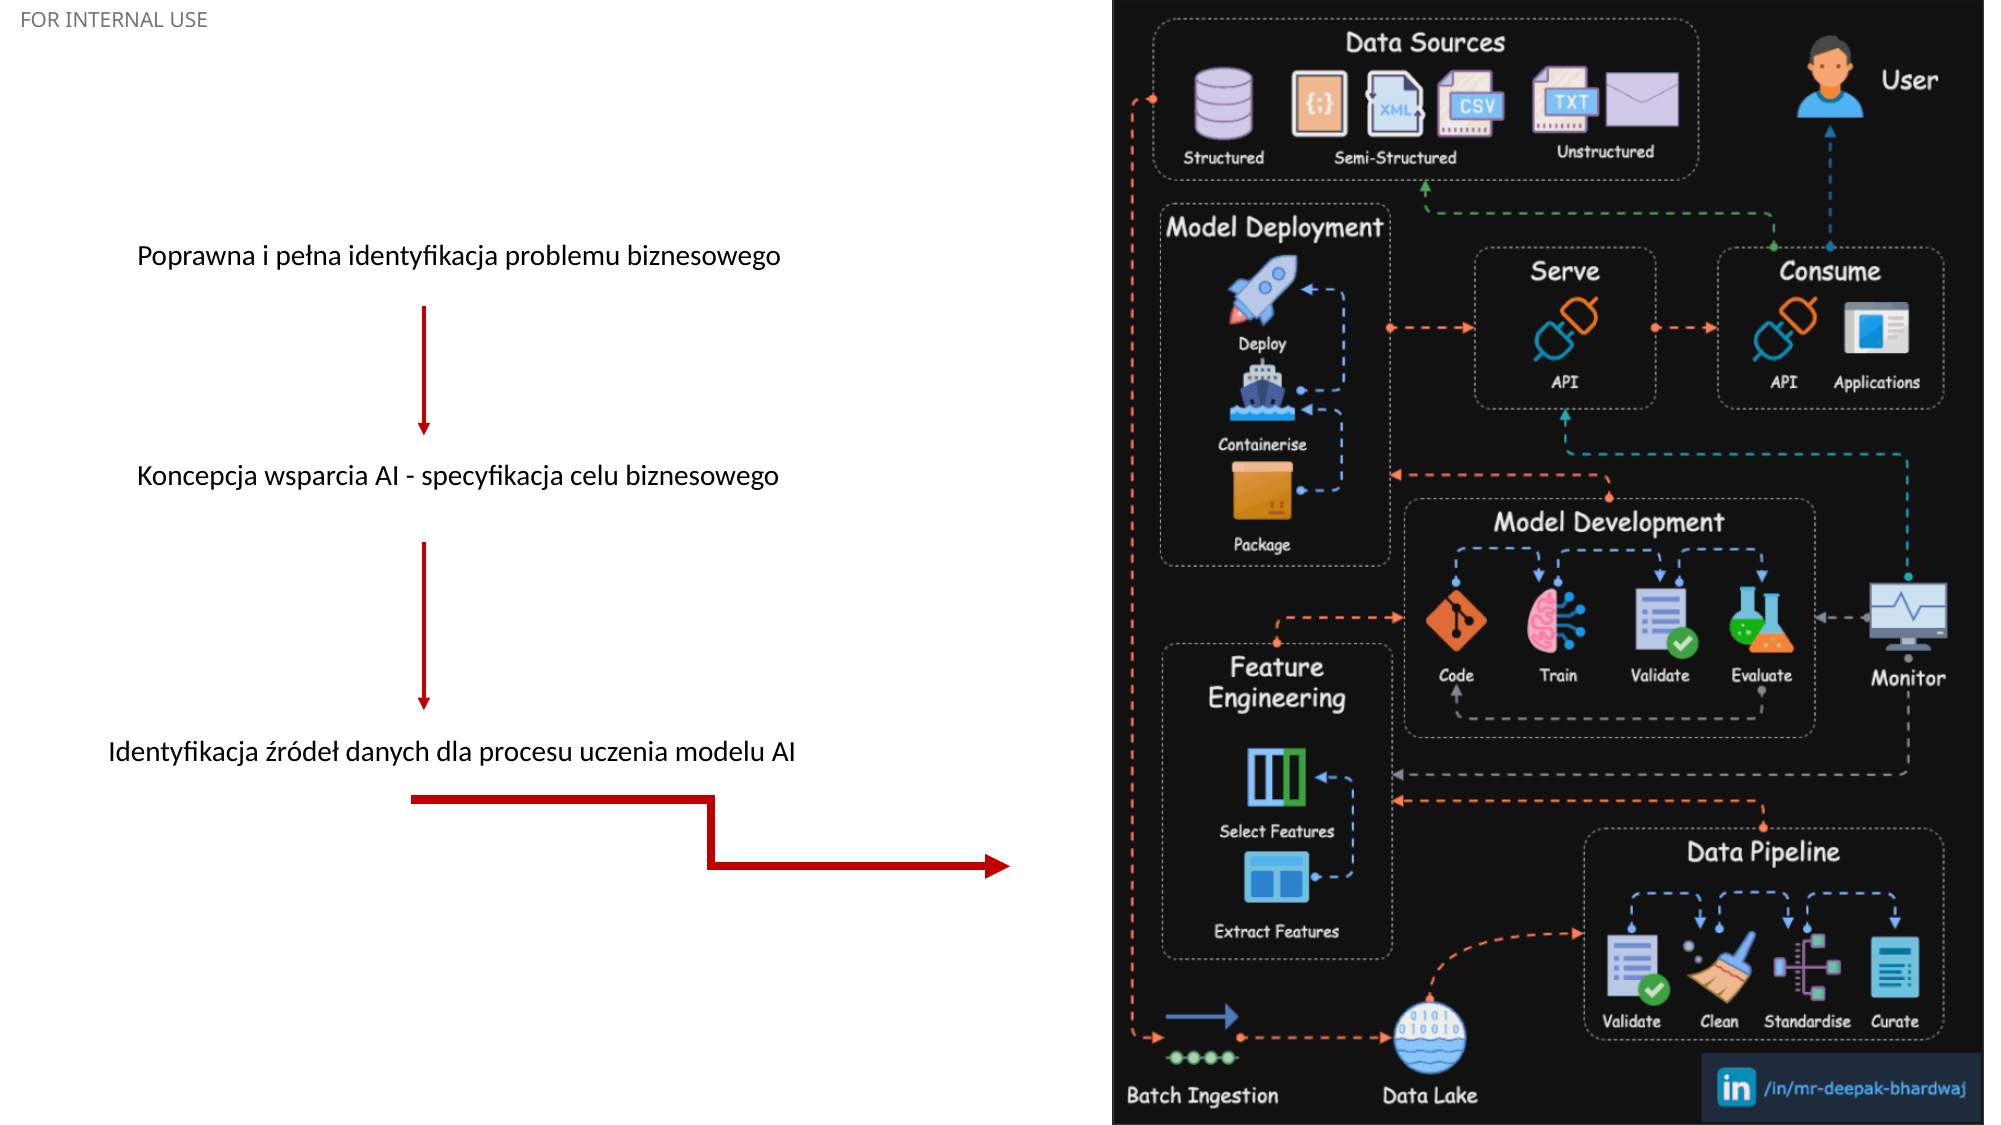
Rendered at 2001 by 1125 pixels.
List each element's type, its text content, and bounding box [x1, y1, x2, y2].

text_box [411, 799, 1011, 867]
picture [1112, 0, 1984, 1125]
text_box Poprawna i pełna identyfikacja problemu biznesowego [122, 229, 819, 279]
text_box Identyfikacja źródeł danych dla procesu uczenia modelu AI [93, 724, 819, 775]
text_box Koncepcja wsparcia AI - specyfikacja celu biznesowego [122, 449, 808, 499]
